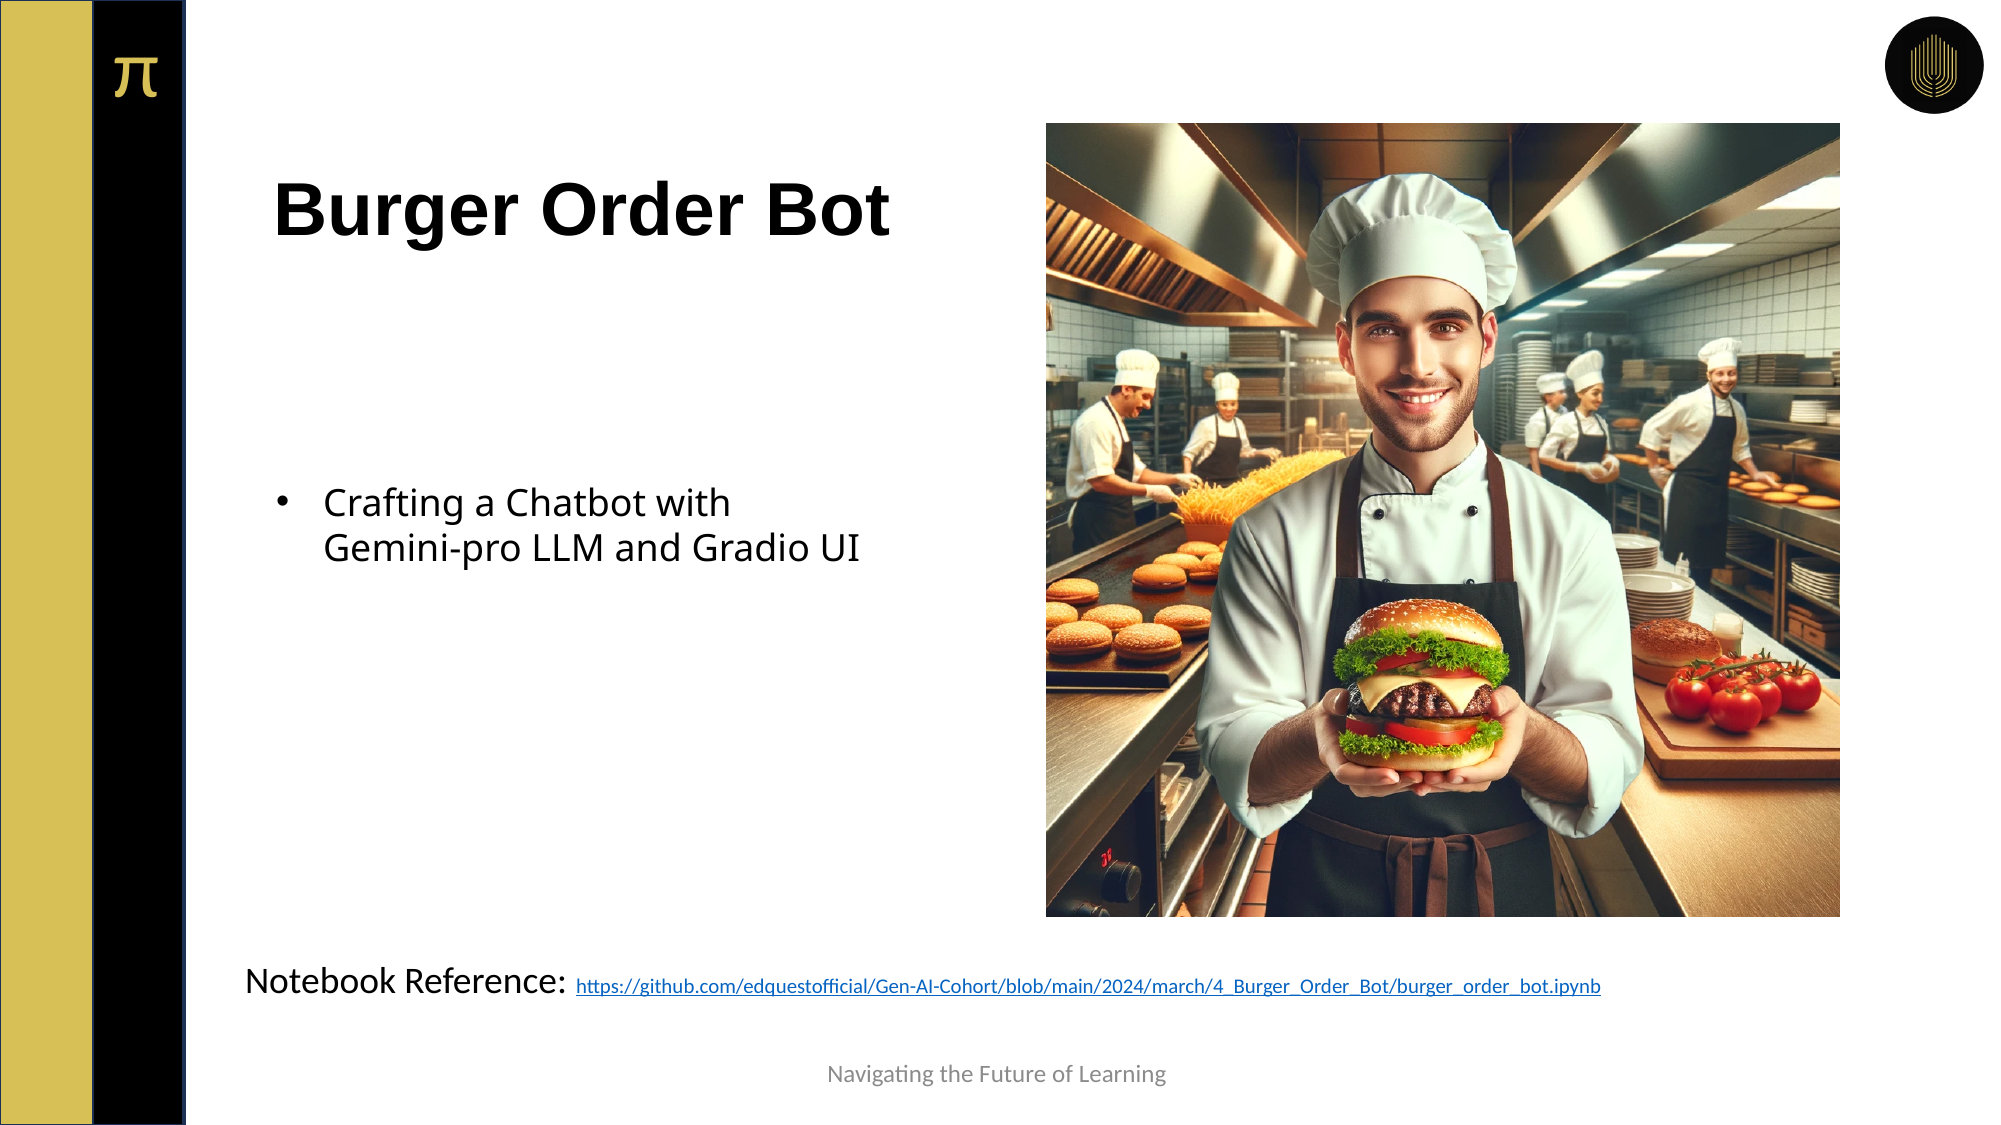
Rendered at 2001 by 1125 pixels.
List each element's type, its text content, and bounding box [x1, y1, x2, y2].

text_box Crafting a Chatbot with Gemini-pro LLM and Gradio UI [261, 471, 895, 576]
text_box Burger Order Bot [258, 98, 937, 260]
picture [1046, 0, 2000, 917]
text_box [92, 0, 184, 1125]
text_box Notebook Reference: https://github.com/edquestofficial/Gen-AI-Cohort/blob/main/2024/march/4_Burger_Order_Bot/burger_order_bot.ipynb [230, 948, 1859, 1054]
text_box [0, 0, 92, 1125]
text_box π [98, 7, 172, 122]
footer Navigating the Future of Learning [662, 1054, 1338, 1103]
